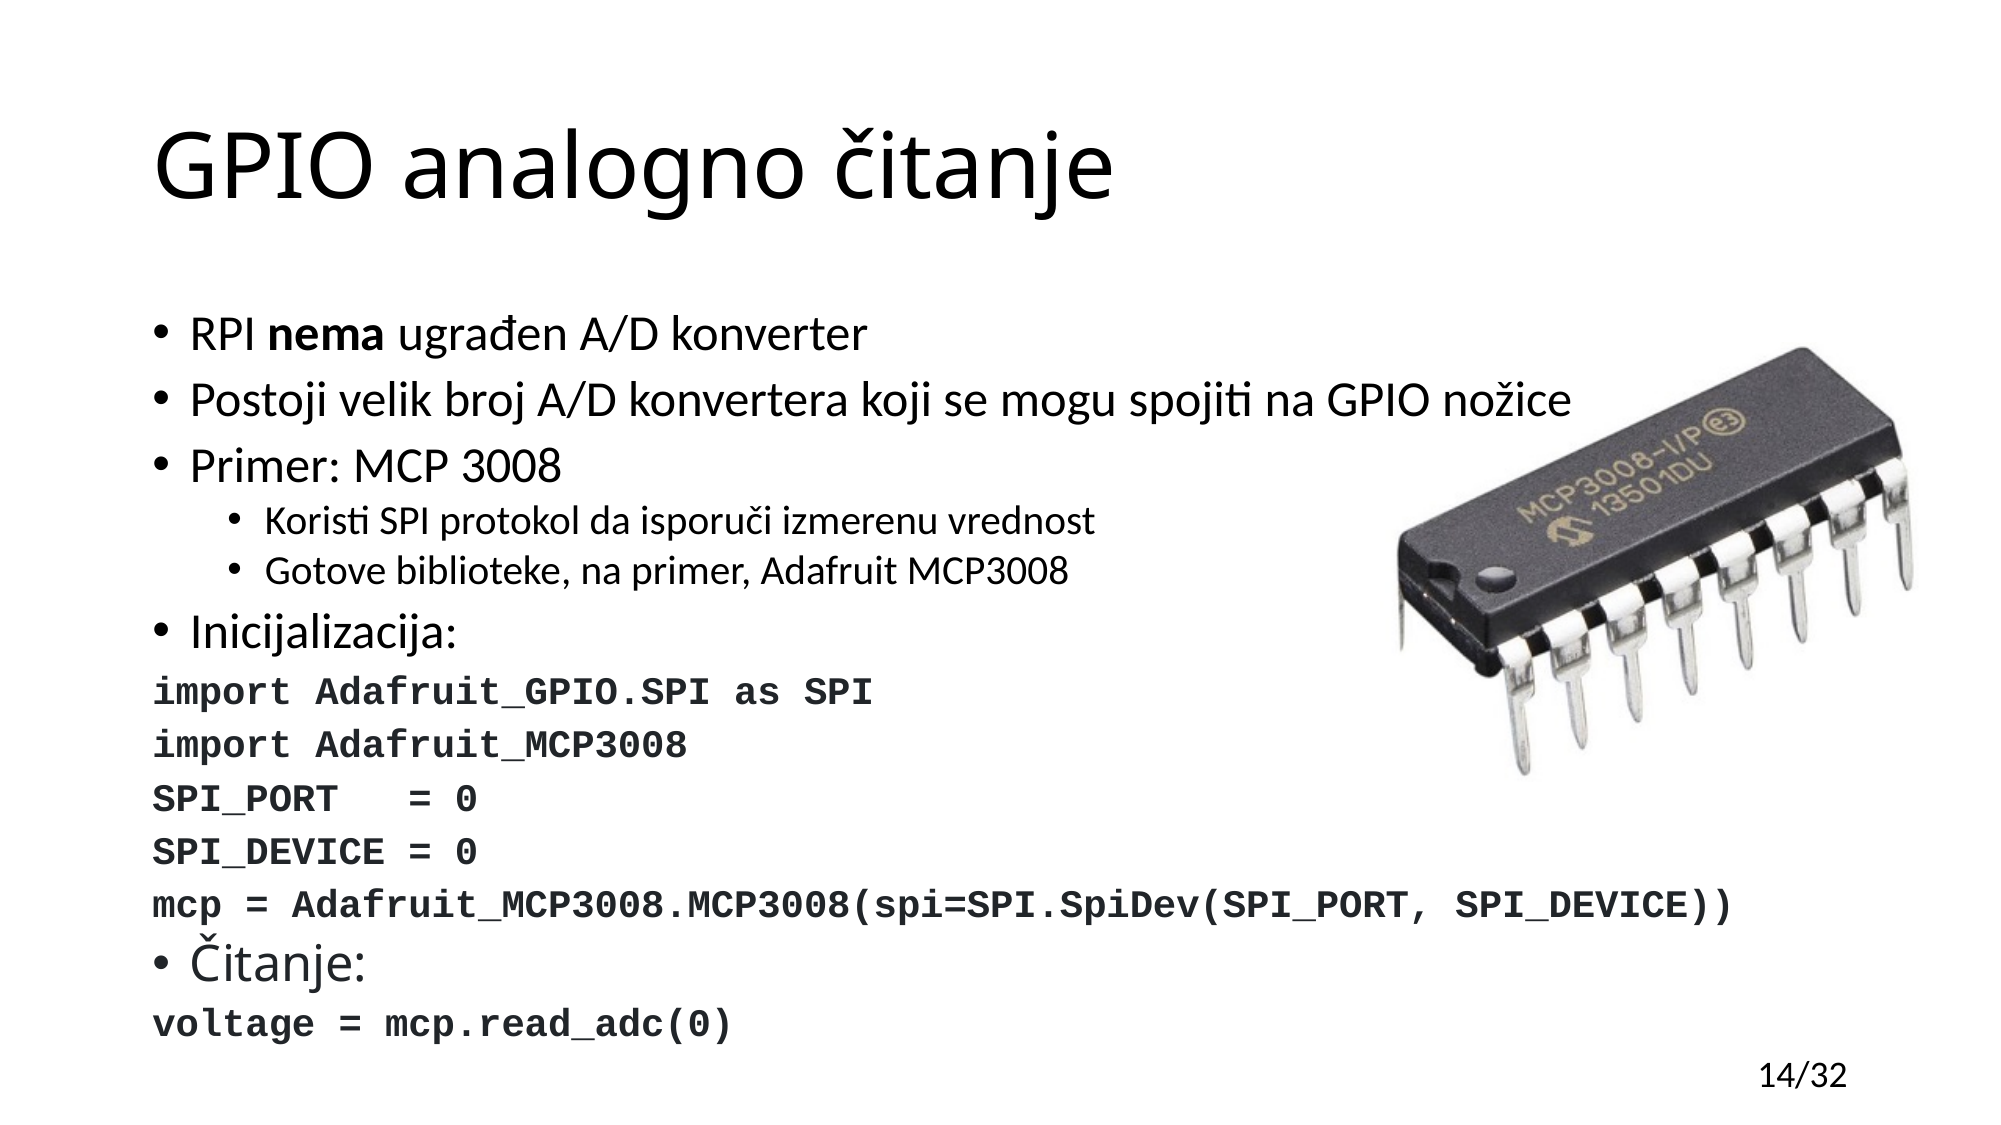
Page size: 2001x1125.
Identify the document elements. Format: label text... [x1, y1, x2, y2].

list RPI nema ugrađen A/D konverter Postoji velik broj A/D konvertera koji se mogu spojiti na GPIO nožice Primer: MCP 3008 Koristi SPI protokol da isporuči izmerenu vrednost Gotove biblioteke, na primer, Adafruit MCP3008 Inicijalizacija: import Adafruit_GPIO.SPI as SPI import Adafruit_MCP3008 SPI_PORT = 0 SPI_DEVICE = 0 mcp = Adafruit_MCP3008.MCP3008(spi=SPI.SpiDev(SPI_PORT, SPI_DEVICE)) Čitanje: voltage = mcp.read_adc(0) [137, 299, 1863, 1066]
title GPIO analogno čitanje [137, 59, 1863, 278]
picture [1380, 342, 1928, 783]
